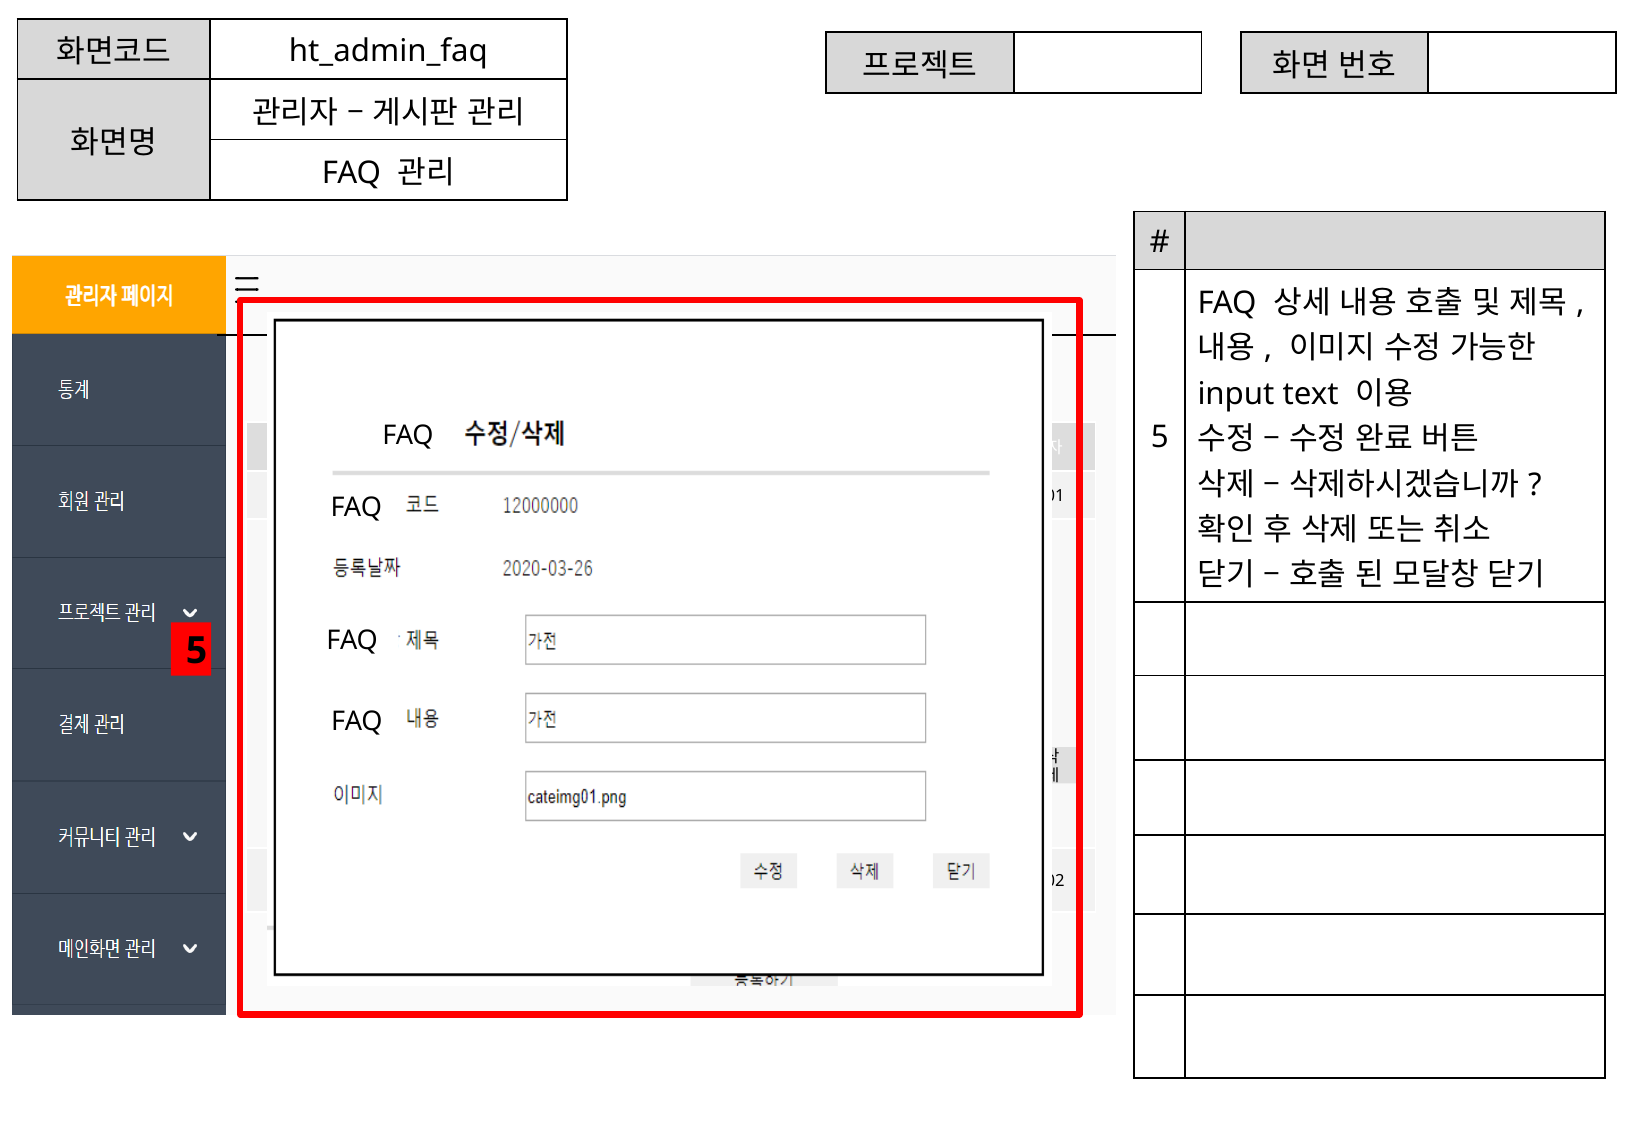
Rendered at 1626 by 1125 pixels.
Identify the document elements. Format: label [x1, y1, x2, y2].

table_cell [211, 140, 566, 199]
picture [12, 251, 1117, 1015]
table_cell [1186, 996, 1604, 1077]
table_cell [1135, 915, 1184, 994]
table_cell [1135, 761, 1184, 834]
table_header [1015, 33, 1201, 92]
table_header [1242, 33, 1427, 92]
table_header [18, 20, 209, 78]
table_header [827, 33, 1013, 92]
table_cell [1135, 836, 1184, 913]
table_cell [1135, 603, 1184, 675]
table_cell [1135, 270, 1184, 601]
table_cell [211, 80, 566, 139]
table_header [1186, 212, 1604, 269]
table_header [1429, 33, 1615, 92]
table_cell [1135, 996, 1184, 1077]
table_cell [1135, 676, 1184, 759]
table_cell [1186, 915, 1604, 994]
table_header [1135, 212, 1184, 269]
table_cell [1186, 270, 1604, 601]
table_cell [1186, 836, 1604, 913]
table_cell [1186, 676, 1604, 759]
table_header [211, 20, 566, 78]
table_cell [1186, 603, 1604, 675]
table_cell [1186, 761, 1604, 834]
table_cell [18, 80, 209, 199]
